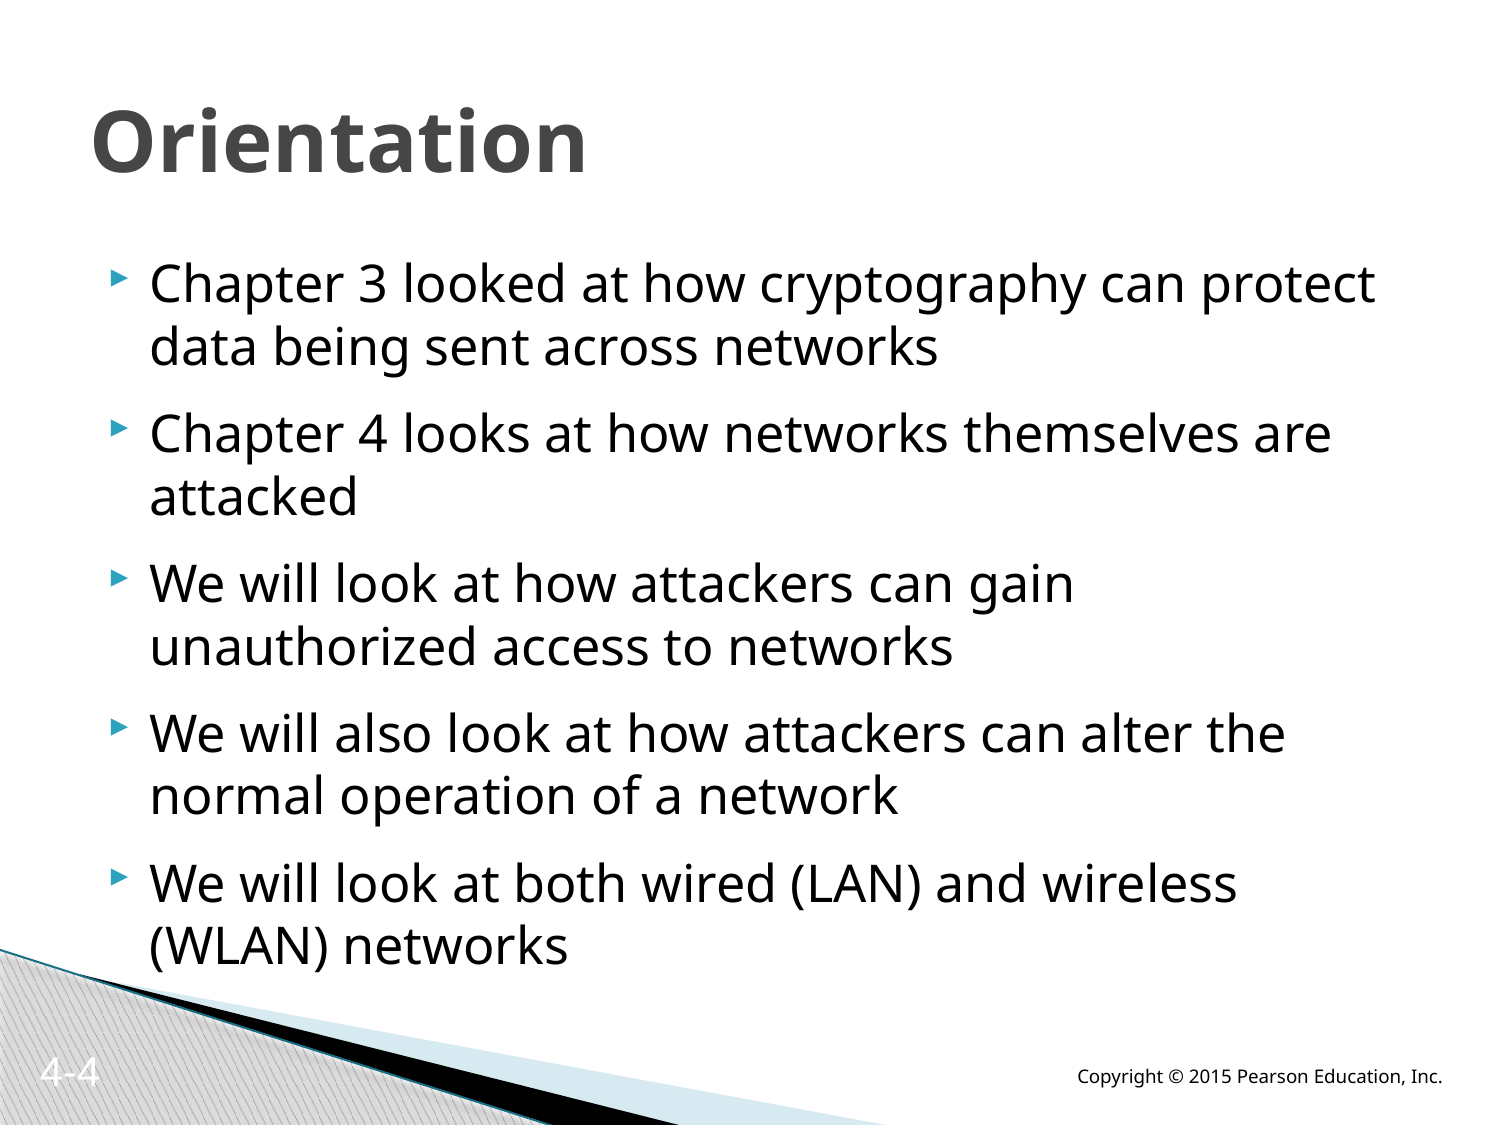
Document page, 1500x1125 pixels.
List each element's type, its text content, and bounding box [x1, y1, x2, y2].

slide_number 4-4 [24, 1037, 175, 1100]
list Chapter 3 looked at how cryptography can protect data being sent across networks Chapter 4 looks at how networks themselves are attacked We will look at how attackers can gain unauthorized access to networks We will also look at how attackers can alter the normal operation of a network We will look at both wired (LAN) and wireless (WLAN) networks [75, 242, 1425, 986]
title Orientation [75, 45, 1425, 233]
